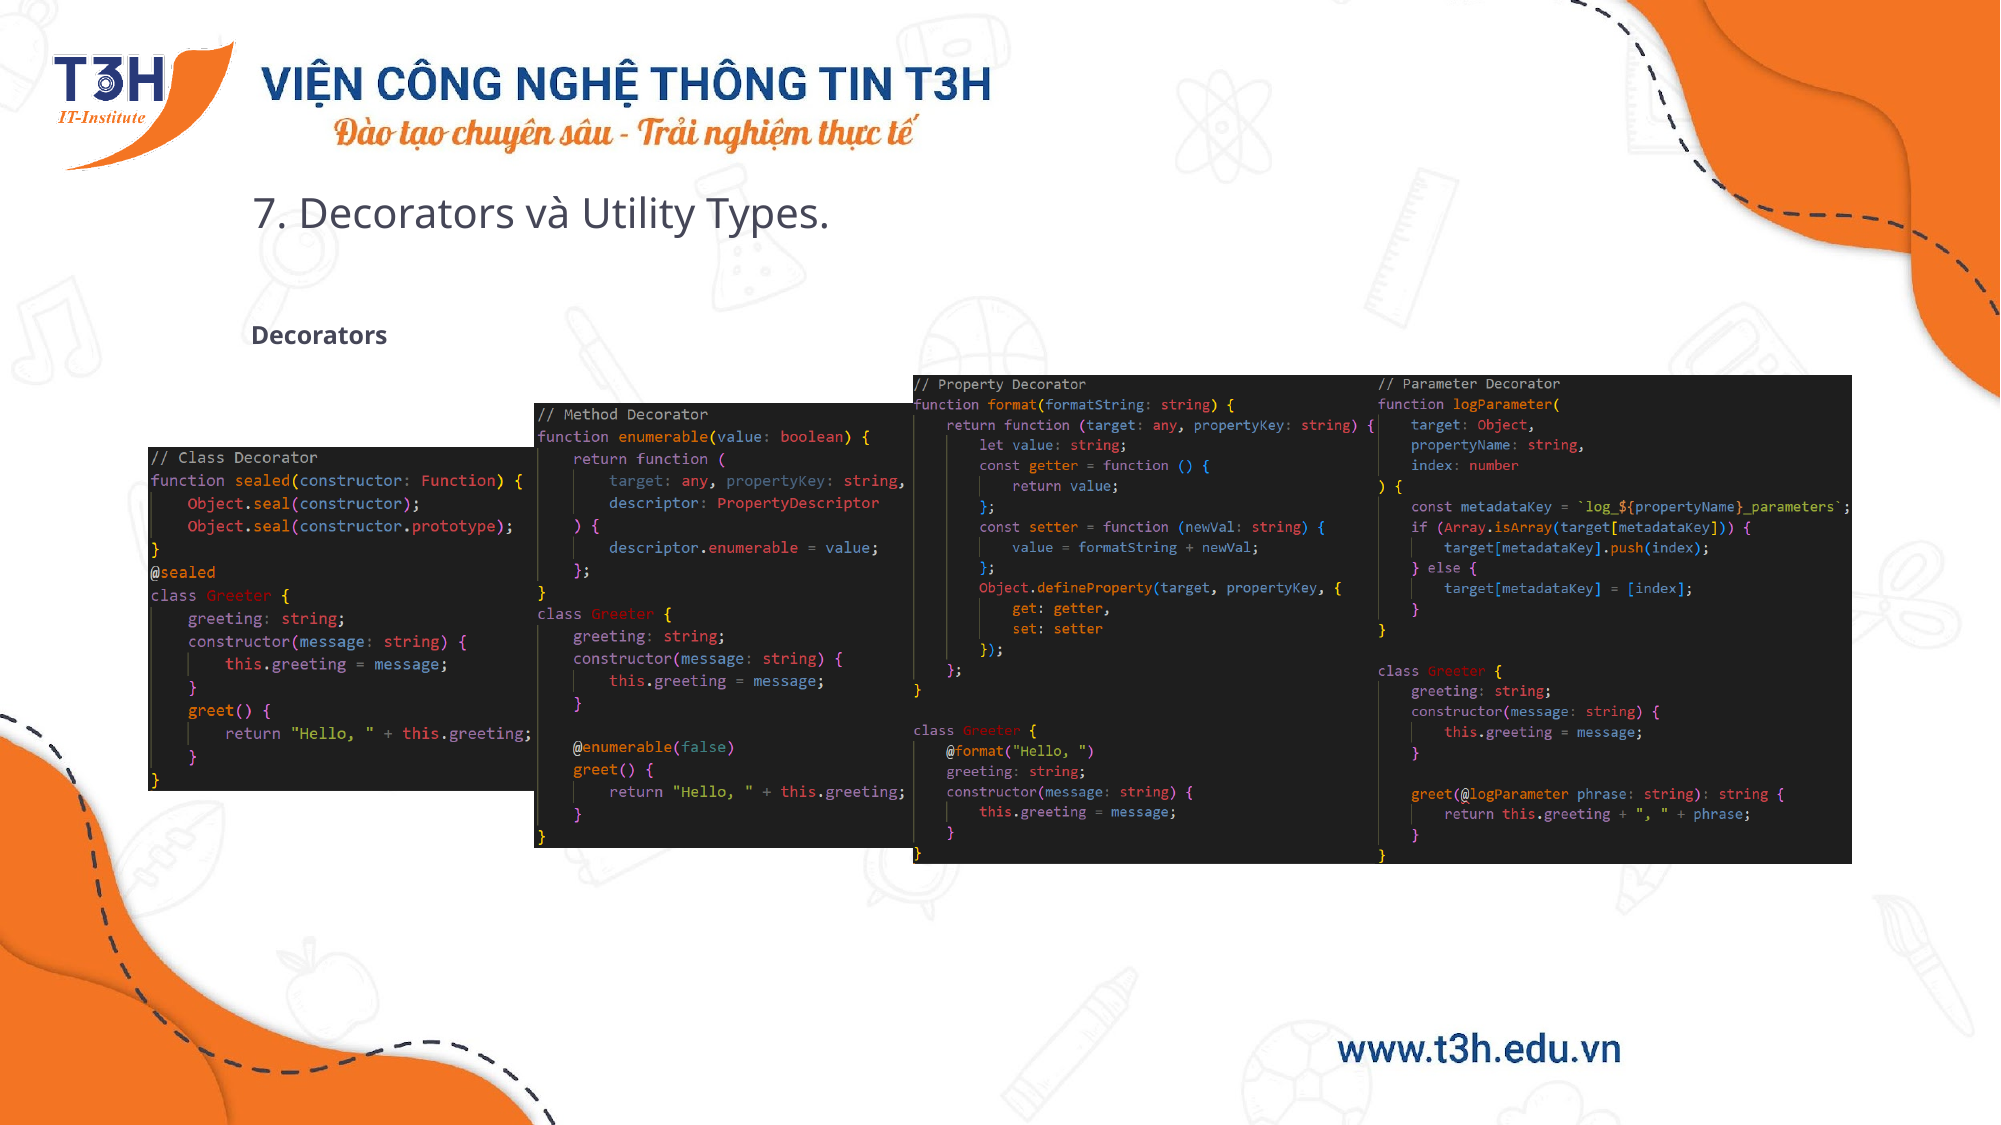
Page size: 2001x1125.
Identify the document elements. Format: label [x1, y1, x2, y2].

text_box [351, 257, 484, 376]
picture [0, 0, 2000, 1125]
